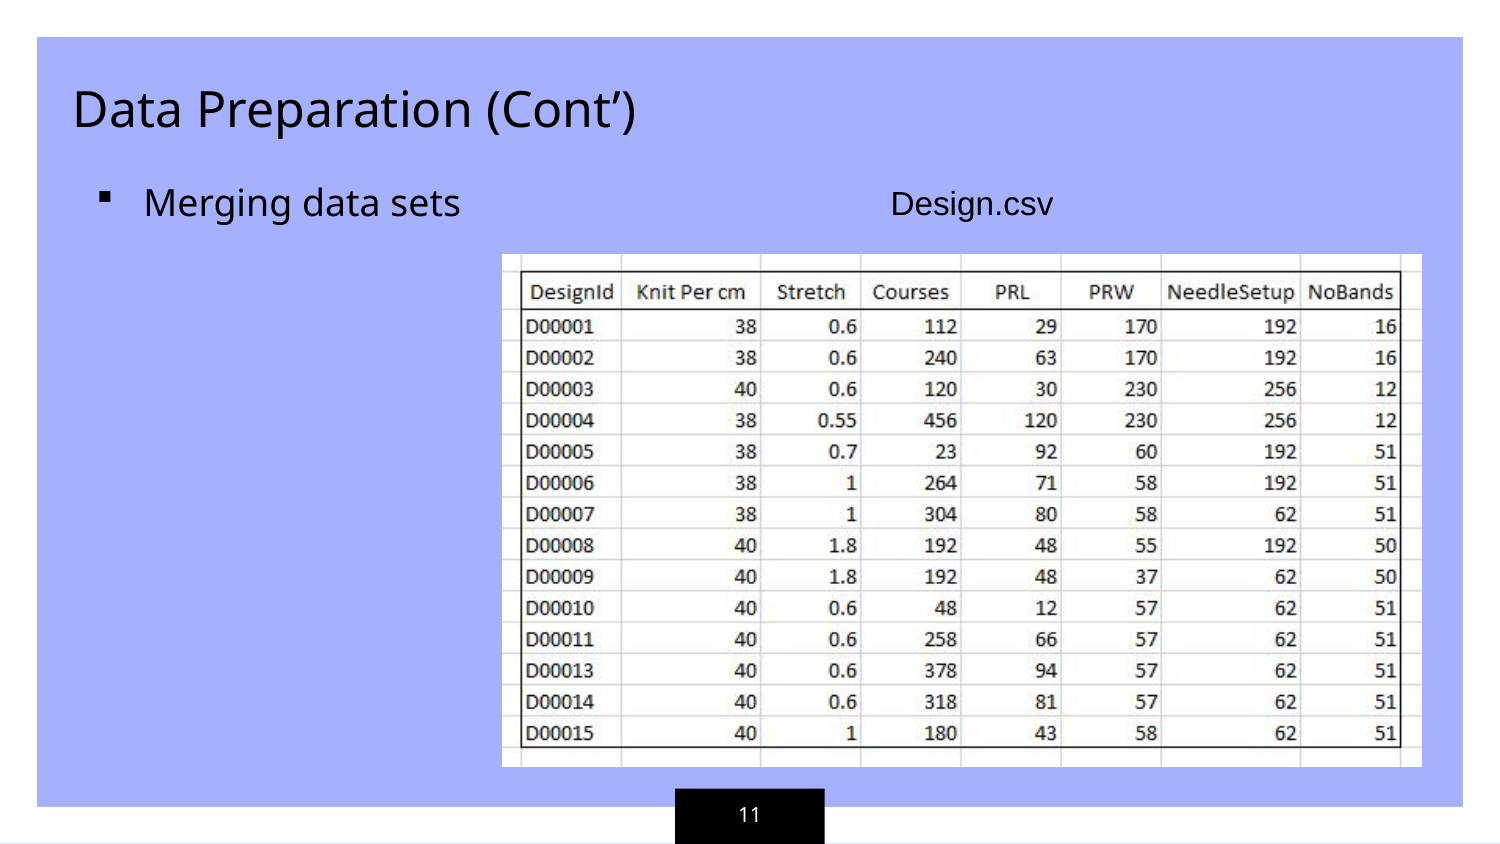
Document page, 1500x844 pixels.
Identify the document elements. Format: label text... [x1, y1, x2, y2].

text_box Merging data sets [81, 172, 1325, 232]
slide_number 11 [675, 788, 825, 844]
text_box Design.csv [875, 174, 1069, 230]
picture [502, 254, 1422, 768]
text_box Data Preparation (Cont’) [57, 0, 1267, 153]
